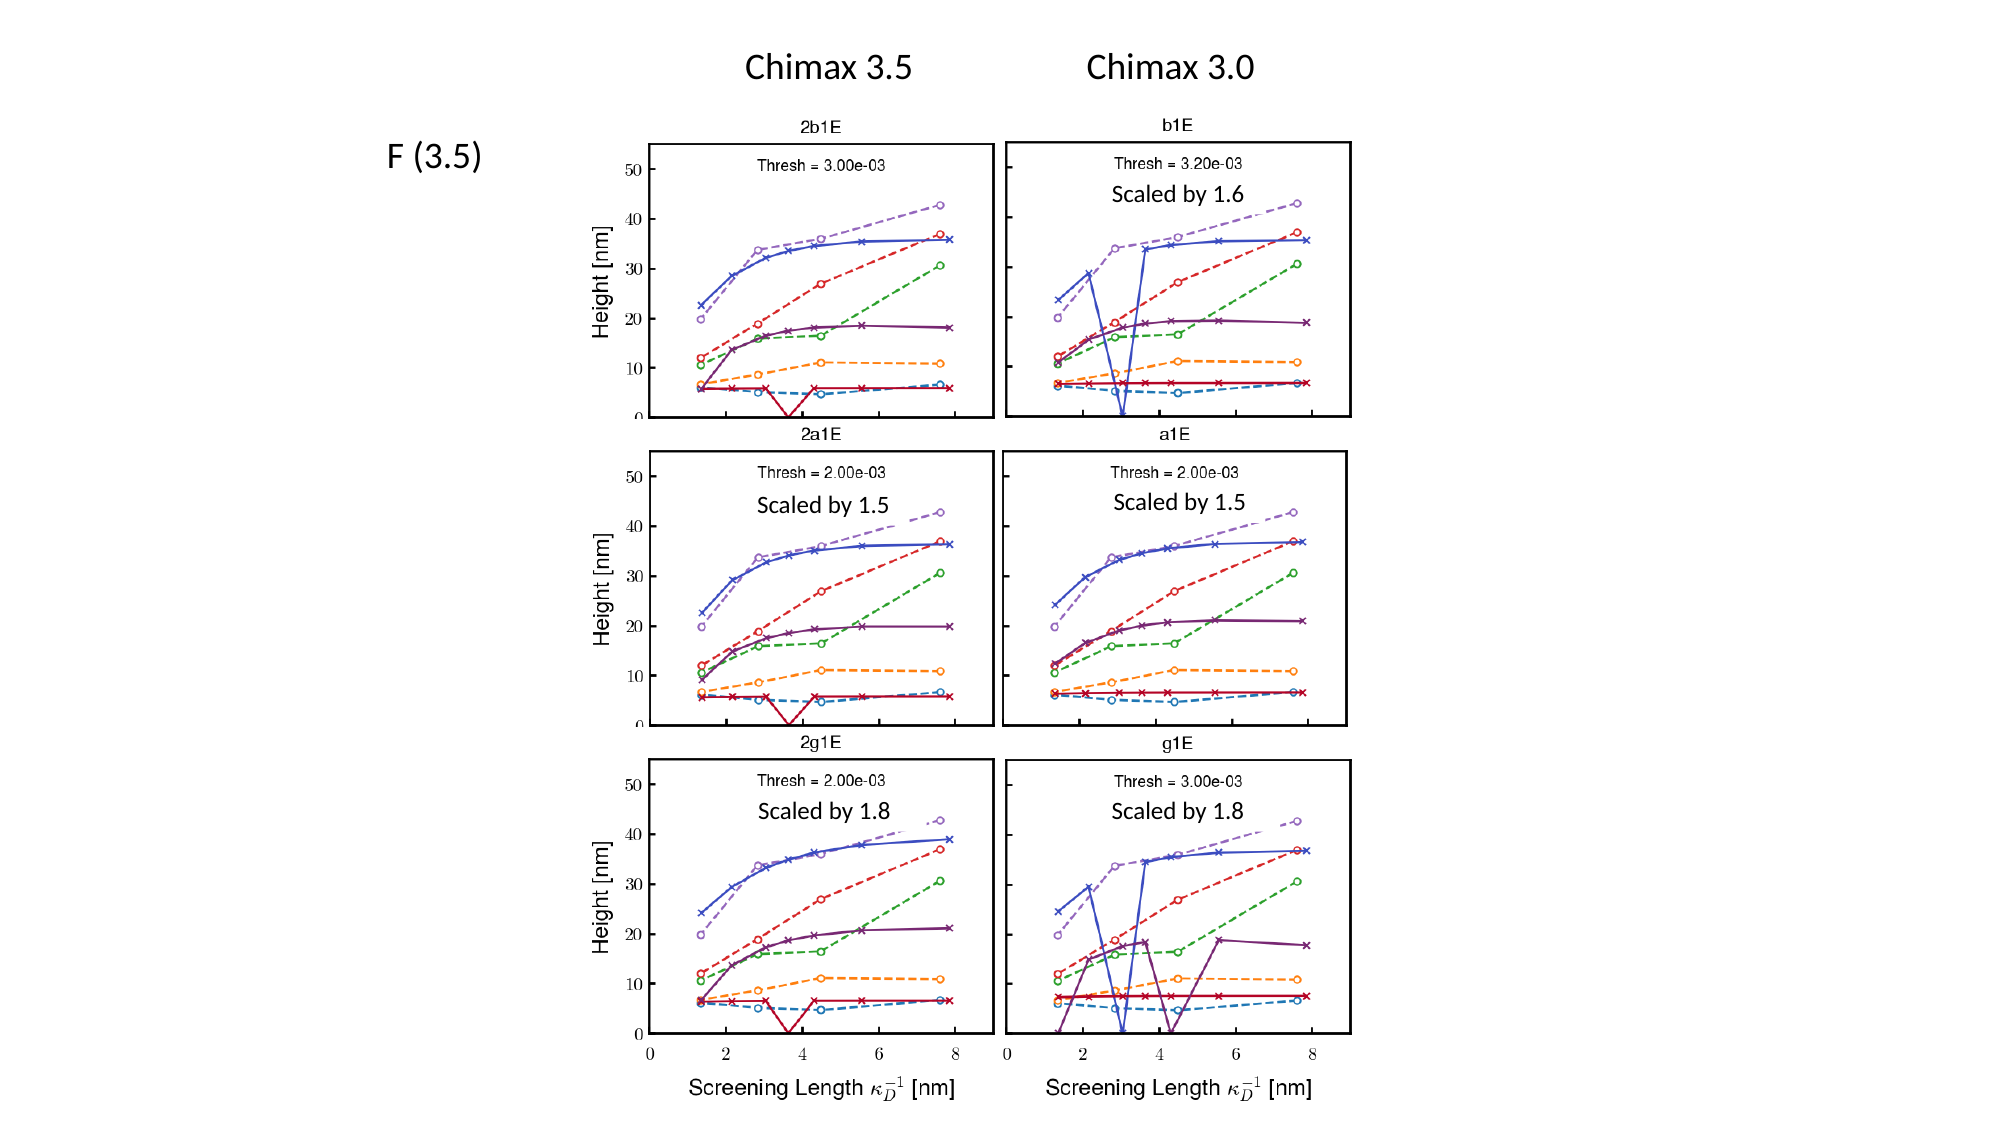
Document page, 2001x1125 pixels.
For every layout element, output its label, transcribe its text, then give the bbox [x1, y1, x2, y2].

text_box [585, 419, 1000, 727]
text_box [941, 110, 1357, 493]
text_box Chimax 3.5 [696, 34, 963, 94]
text_box F (3.5) [372, 123, 514, 184]
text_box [584, 727, 1000, 1110]
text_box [1000, 728, 1357, 1110]
picture [584, 112, 1353, 728]
text_box Chimax 3.0 [1037, 34, 1304, 94]
